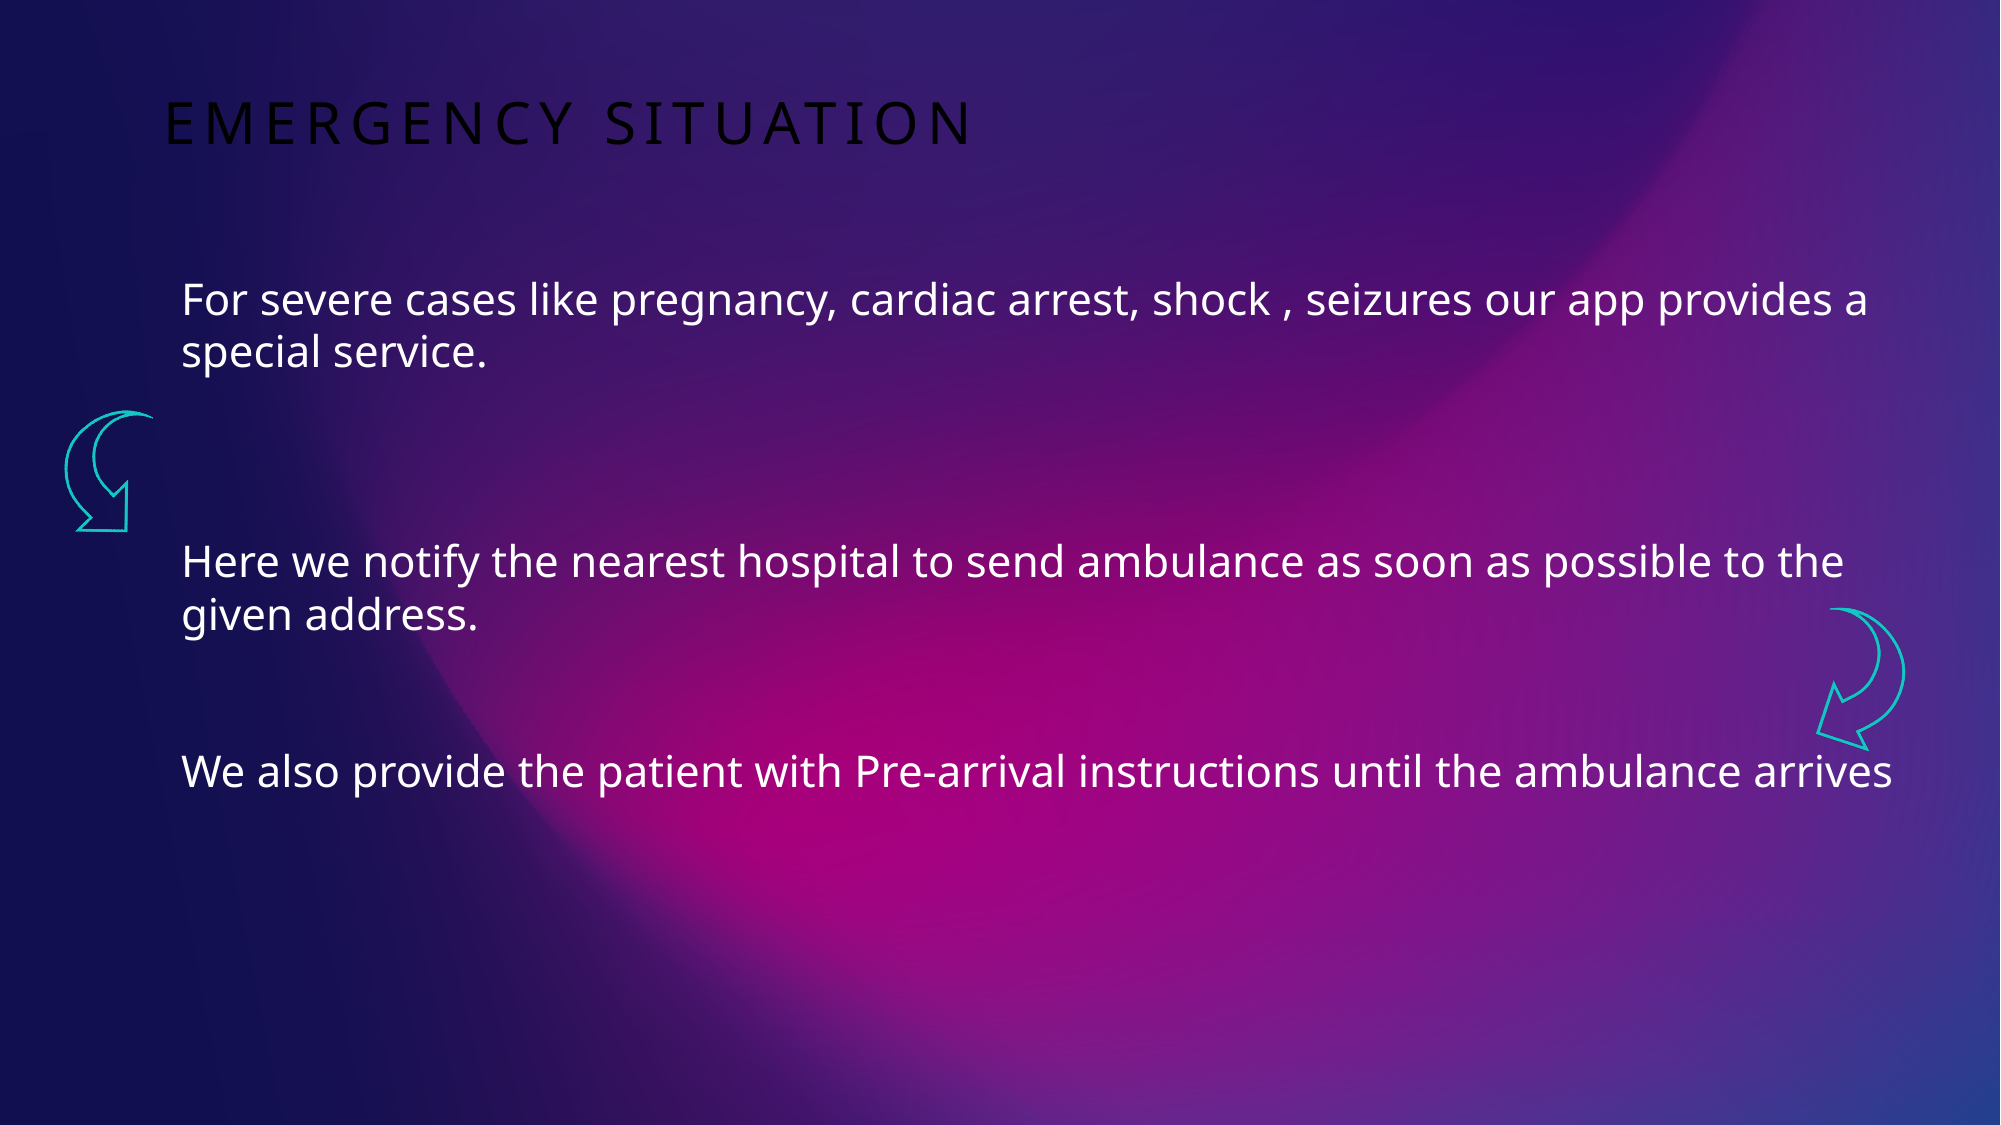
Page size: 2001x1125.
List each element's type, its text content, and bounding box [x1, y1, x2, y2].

picture [0, 0, 2000, 1125]
text_box For severe cases like pregnancy, cardiac arrest, shock , seizures our app provides a special service. Here we notify the nearest hospital to send ambulance as soon as possible to the given address. We also provide the patient with Pre-arrival instructions until the ambulance arrives [166, 264, 1915, 857]
title Emergency situation [148, 60, 1061, 399]
